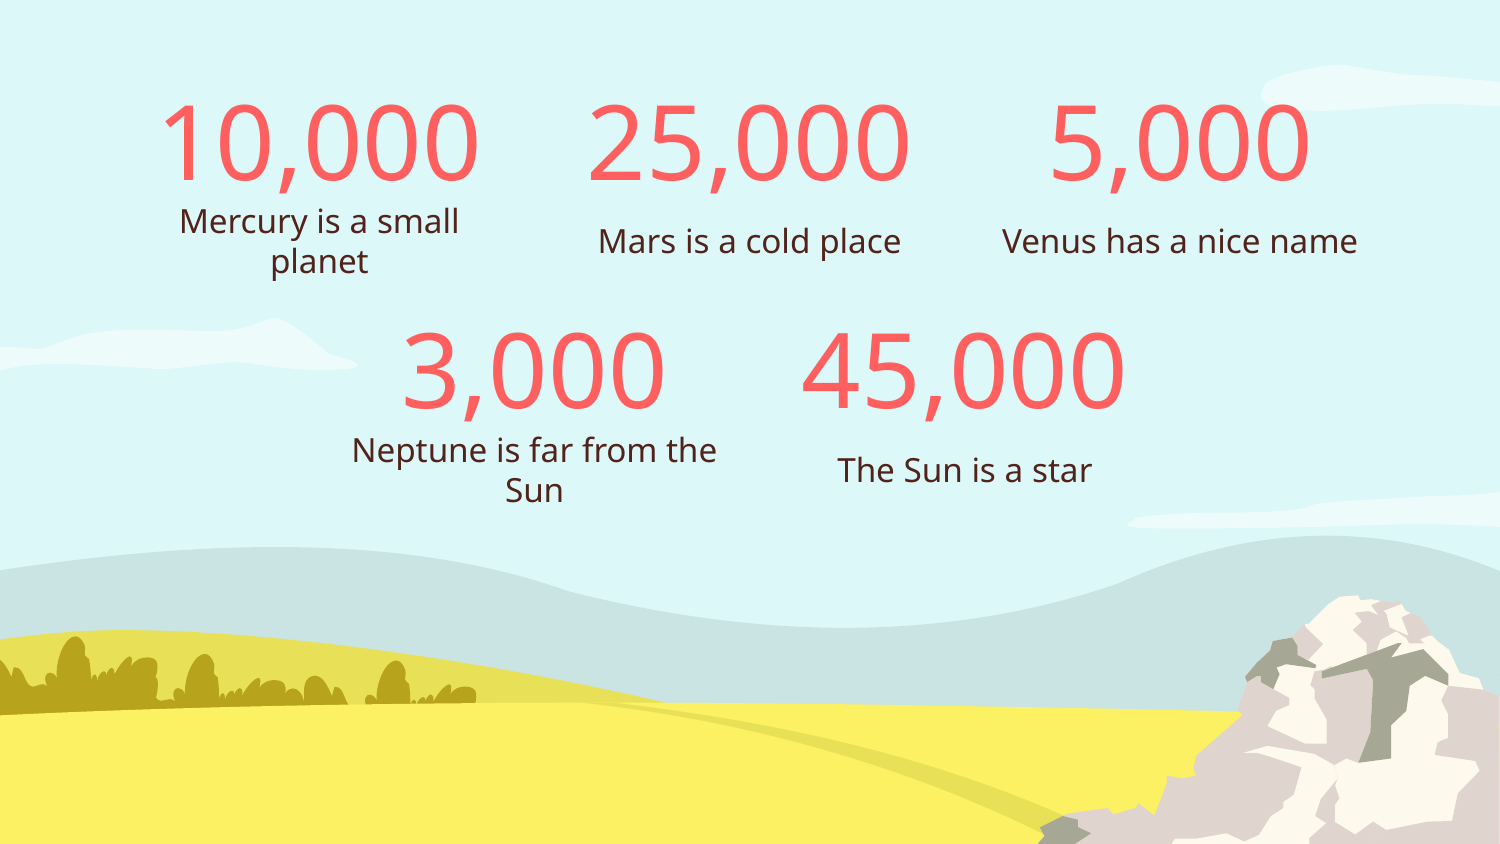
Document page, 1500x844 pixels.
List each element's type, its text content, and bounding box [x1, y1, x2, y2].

title 45,000 [764, 316, 1166, 440]
subtitle Neptune is far from the Sun [334, 440, 736, 499]
title 5,000 [980, 87, 1381, 211]
subtitle The Sun is a star [764, 440, 1166, 499]
title 25,000 [549, 87, 951, 211]
subtitle Mars is a cold place [549, 211, 951, 270]
subtitle Venus has a nice name [980, 211, 1381, 270]
subtitle Mercury is a small planet [119, 211, 520, 270]
title 3,000 [334, 316, 736, 440]
title 10,000 [119, 87, 520, 211]
